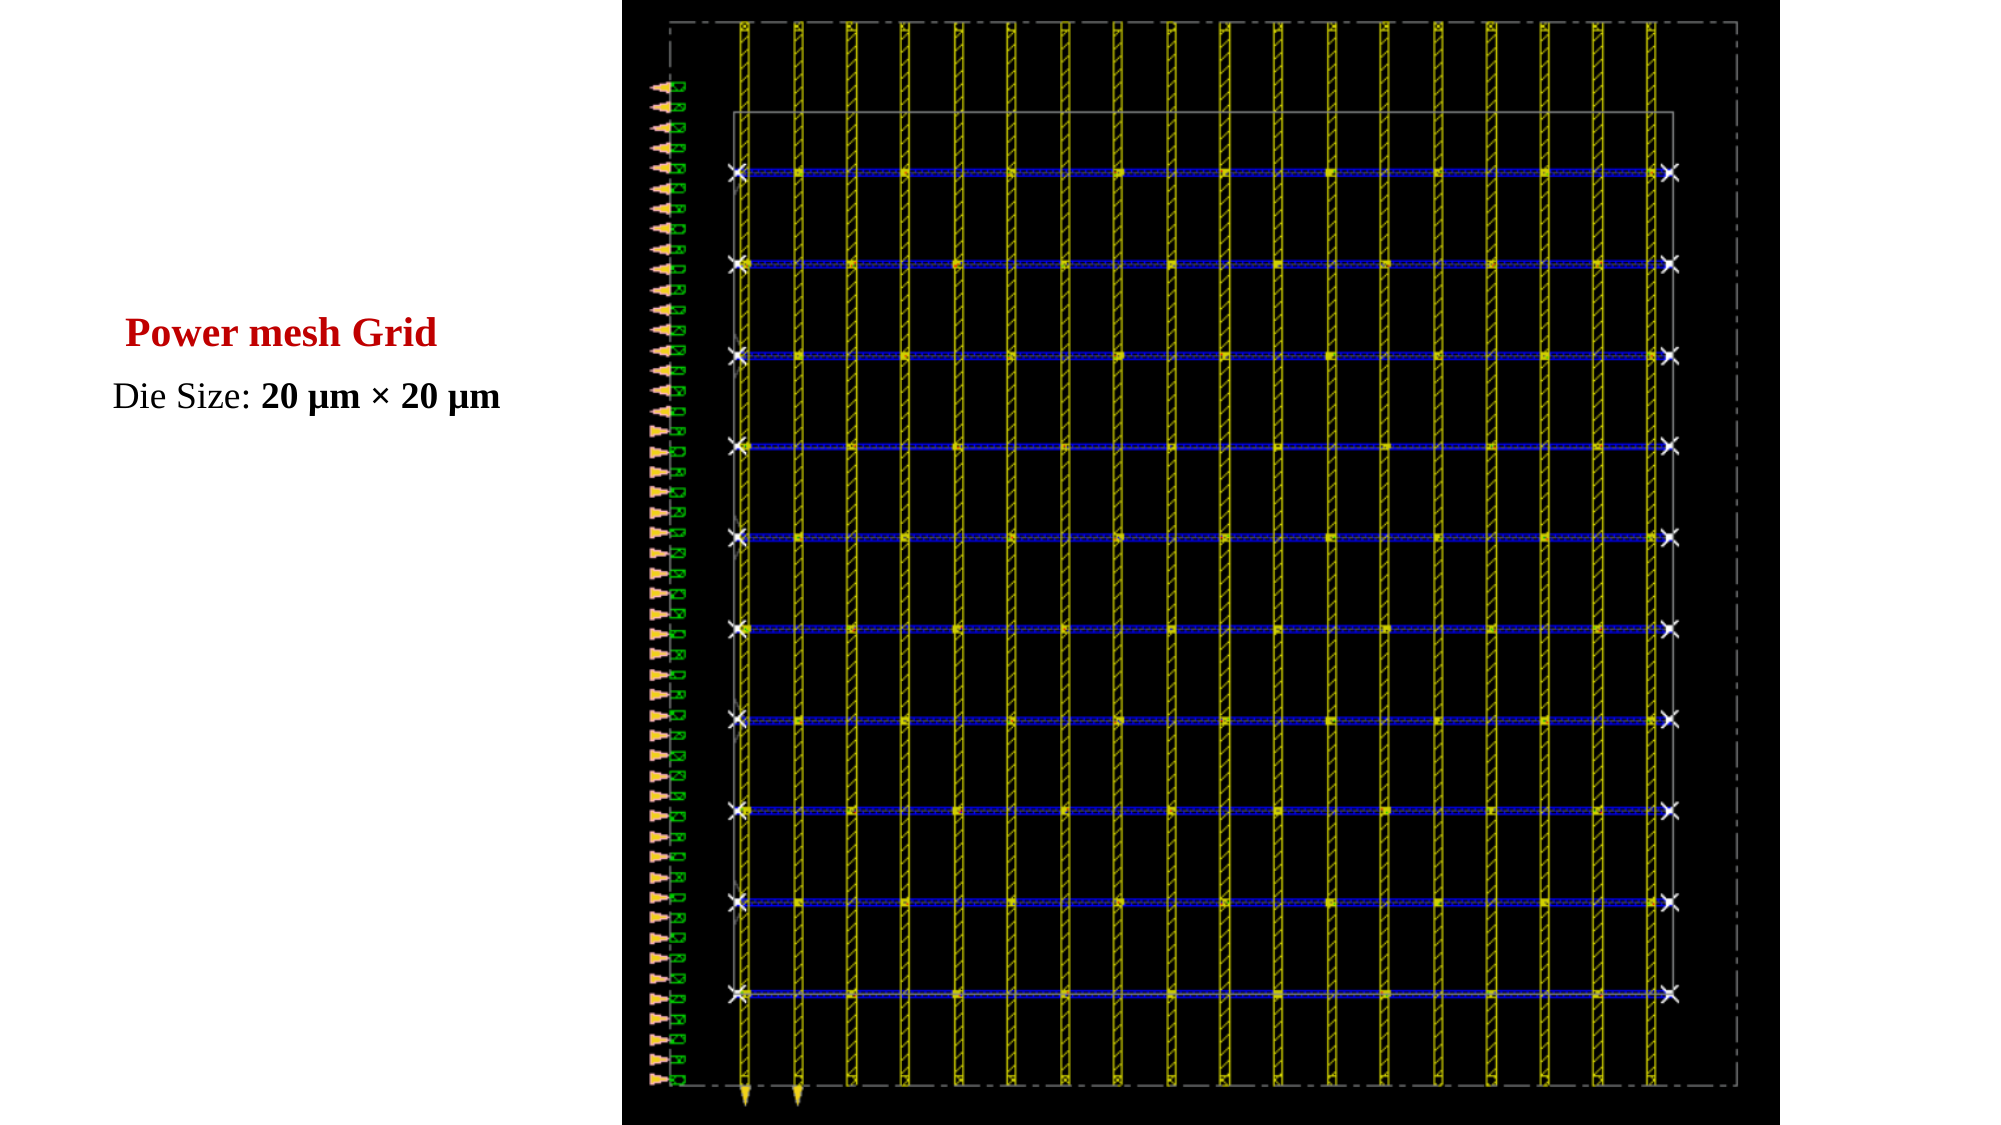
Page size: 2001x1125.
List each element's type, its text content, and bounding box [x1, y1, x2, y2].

text_box Die Size: 20 µm × 20 µm [97, 363, 622, 424]
text_box Power mesh Grid [110, 297, 622, 363]
picture [622, 0, 1780, 1125]
